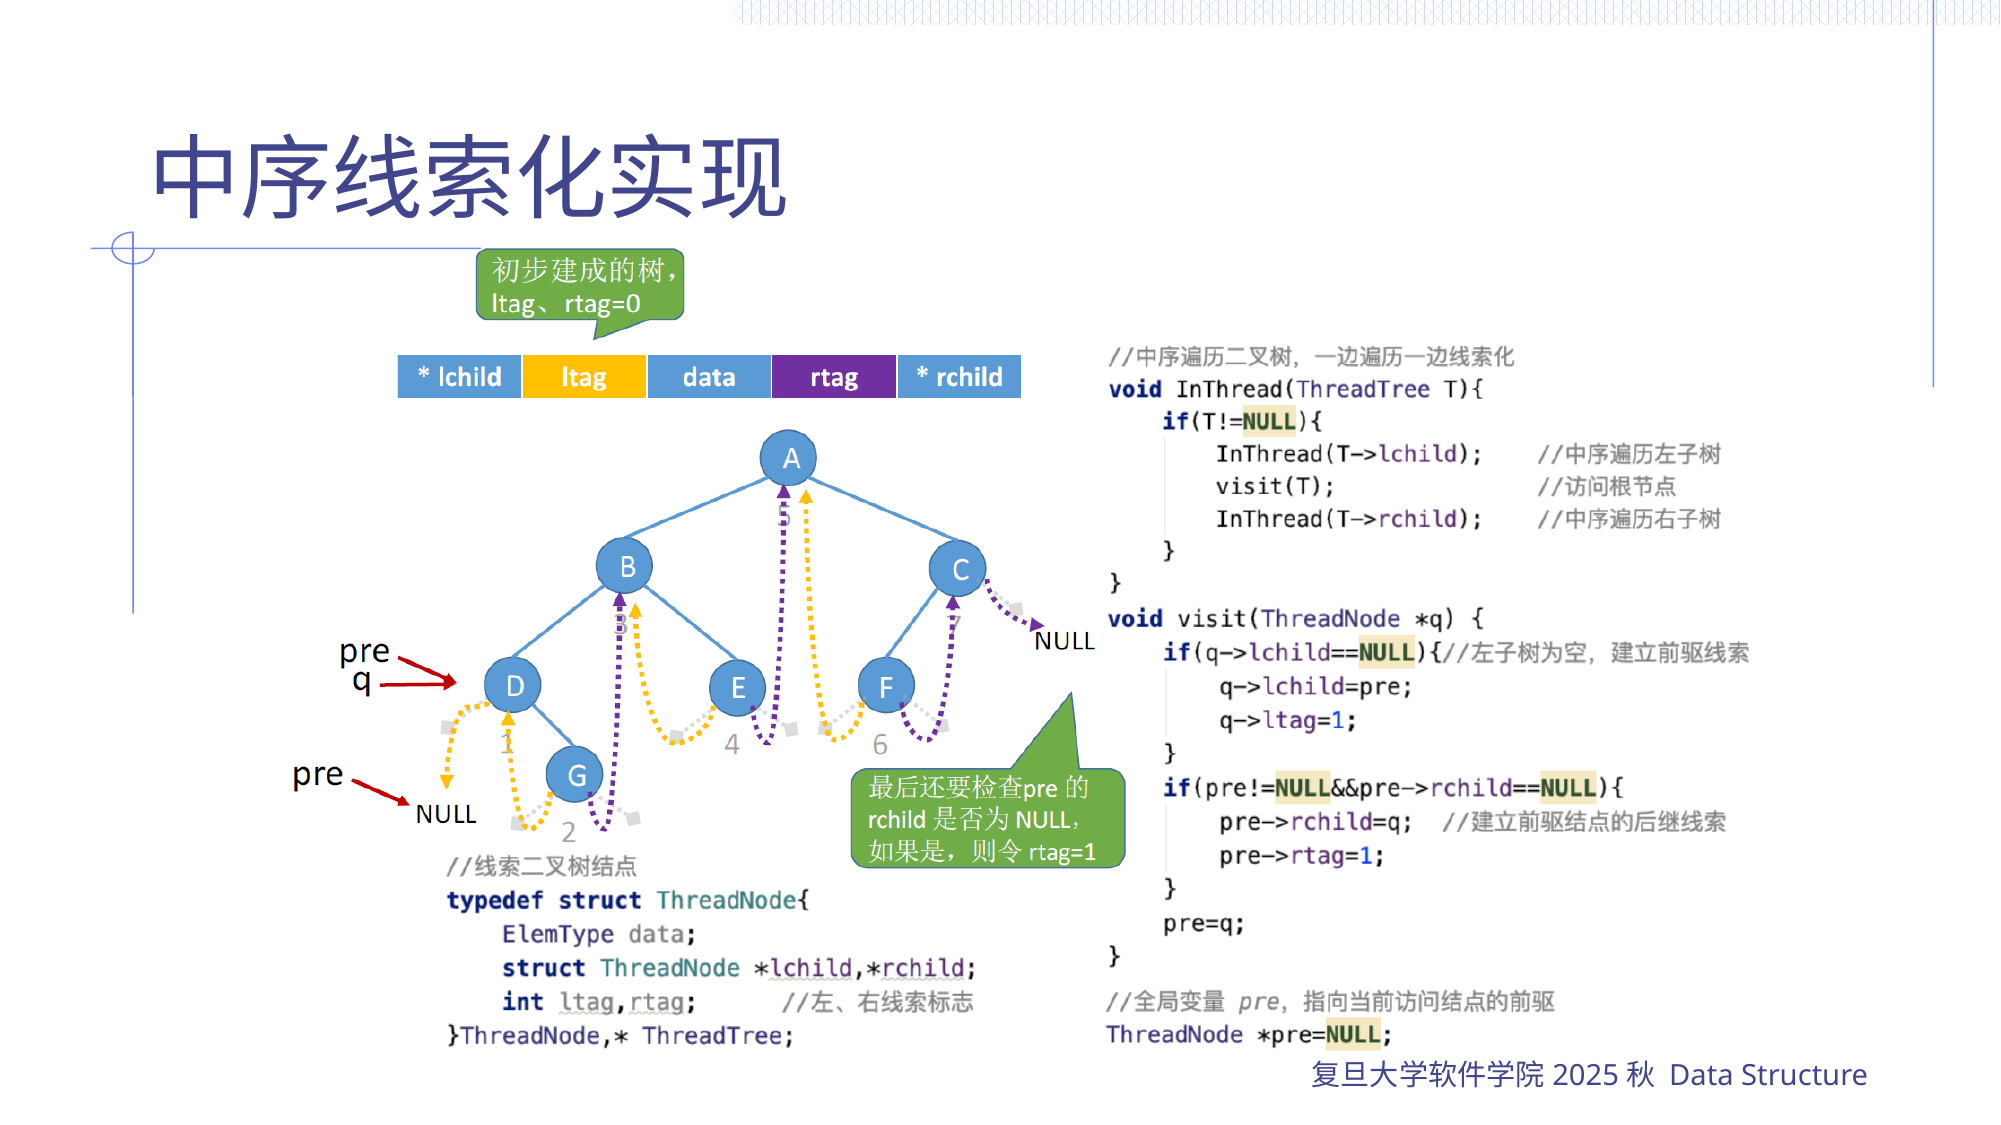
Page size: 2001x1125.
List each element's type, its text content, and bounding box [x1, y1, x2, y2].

title 中序线索化实现 [133, 50, 1834, 238]
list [249, 207, 1817, 1093]
